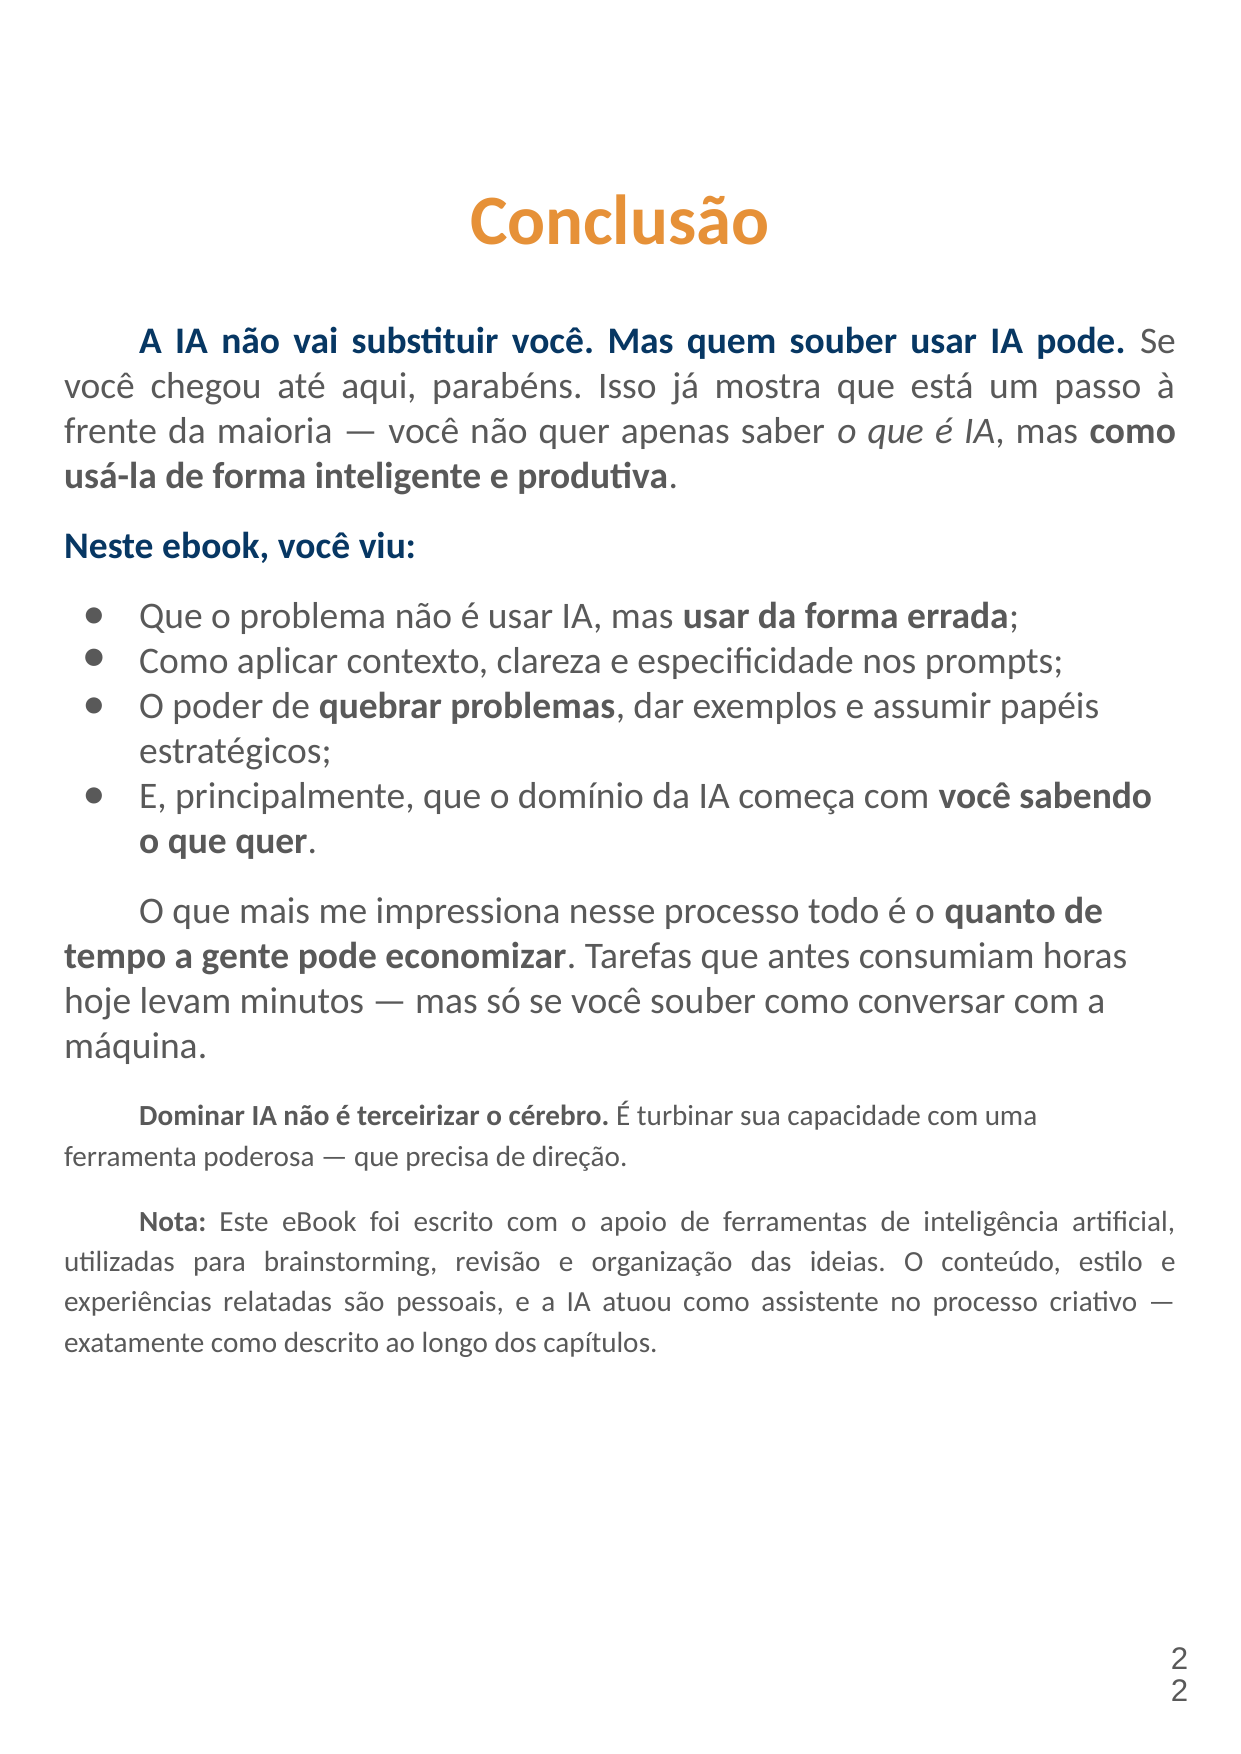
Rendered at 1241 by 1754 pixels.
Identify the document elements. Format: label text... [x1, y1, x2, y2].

list A IA não vai substituir você. Mas quem souber usar IA pode. Se você chegou até aqui, parabéns. Isso já mostra que está um passo à frente da maioria — você não quer apenas saber o que é IA, mas como usá-la de forma inteligente e produtiva. Neste ebook, você viu: Que o problema não é usar IA, mas usar da forma errada; Como aplicar contexto, clareza e especificidade nos prompts; O poder de quebrar problemas, dar exemplos e assumir papéis estratégicos; E, principalmente, que o domínio da IA começa com você sabendo o que quer. O que mais me impressiona nesse processo todo é o quanto de tempo a gente pode economizar. Tarefas que antes consumiam horas hoje levam minutos — mas só se você souber como conversar com a máquina. Dominar IA não é terceirizar o cérebro. É turbinar sua capacidade com uma ferramenta poderosa — que precisa de direção. Nota: Este eBook foi escrito com o apoio de ferramentas de inteligência artificial, utilizadas para brainstorming, revisão e organização das ideias. O conteúdo, estilo e experiências relatadas são pessoais, e a IA atuou como assistente no processo criativo — exatamente como descrito ao longo dos capítulos. [42, 294, 1198, 1595]
slide_number ‹#› [1149, 1590, 1224, 1725]
title Conclusão [42, 151, 1198, 294]
